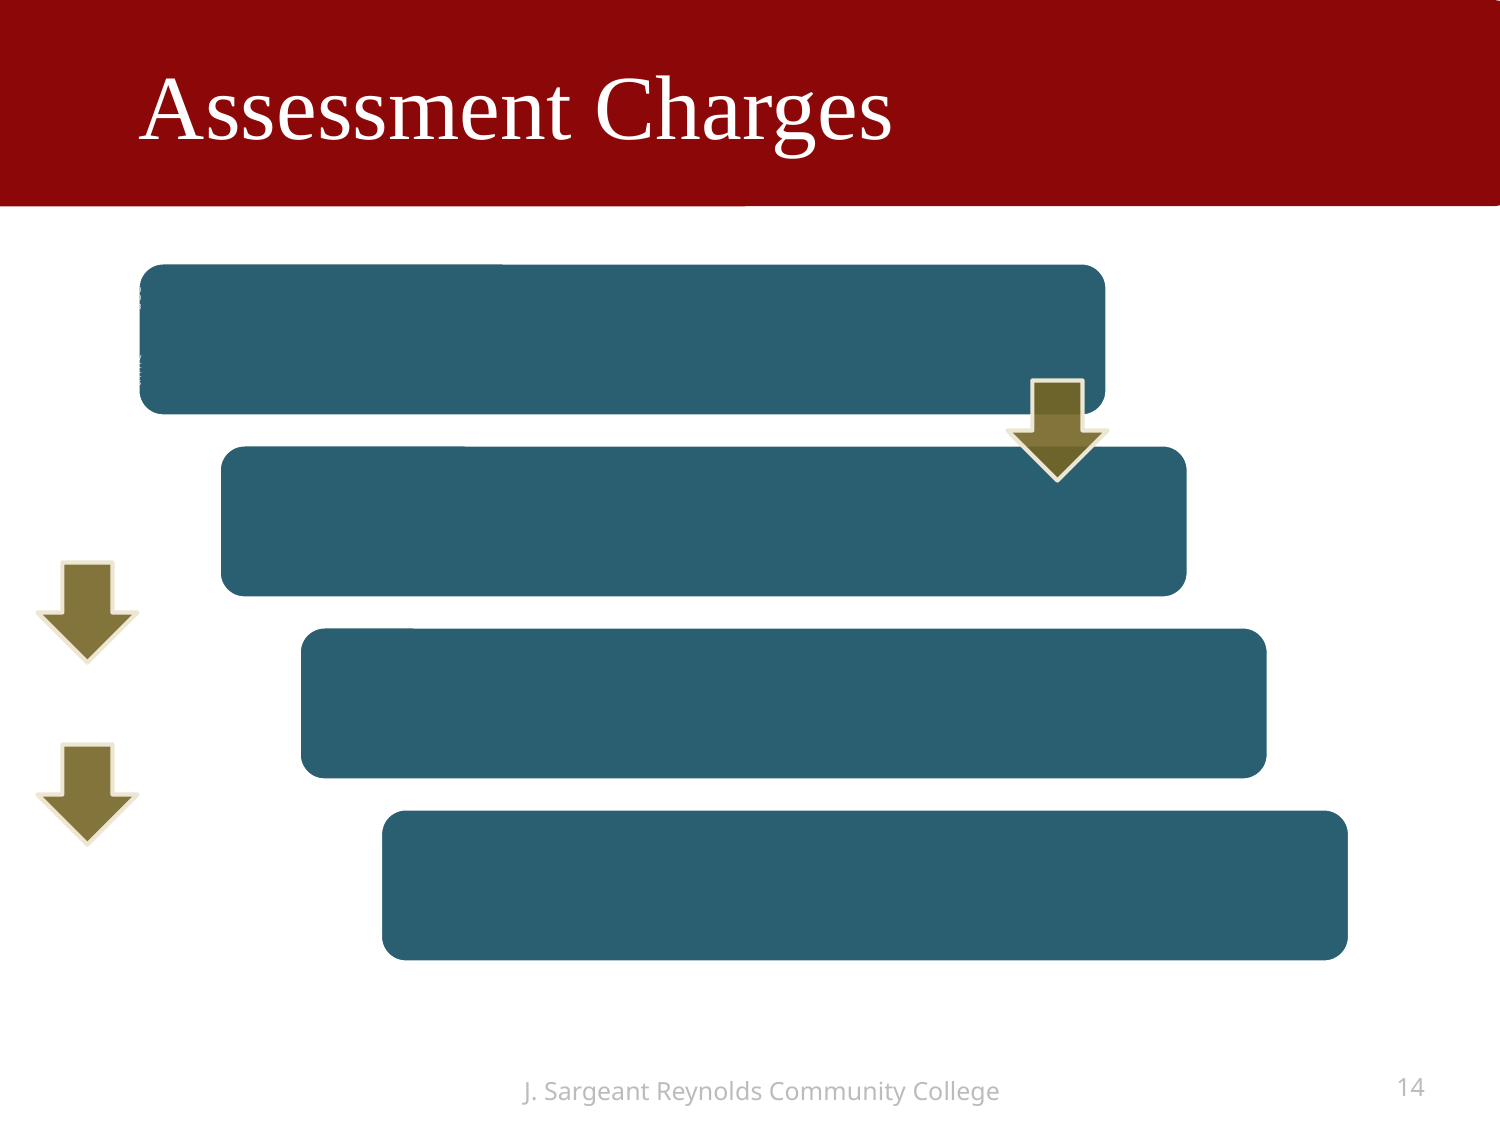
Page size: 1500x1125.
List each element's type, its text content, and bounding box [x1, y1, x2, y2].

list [137, 262, 1351, 963]
slide_number 14 [1299, 1052, 1425, 1113]
footer J. Sargeant Reynolds Community College [474, 1052, 1050, 1113]
text_box Assessment Charges [0, 0, 1500, 207]
